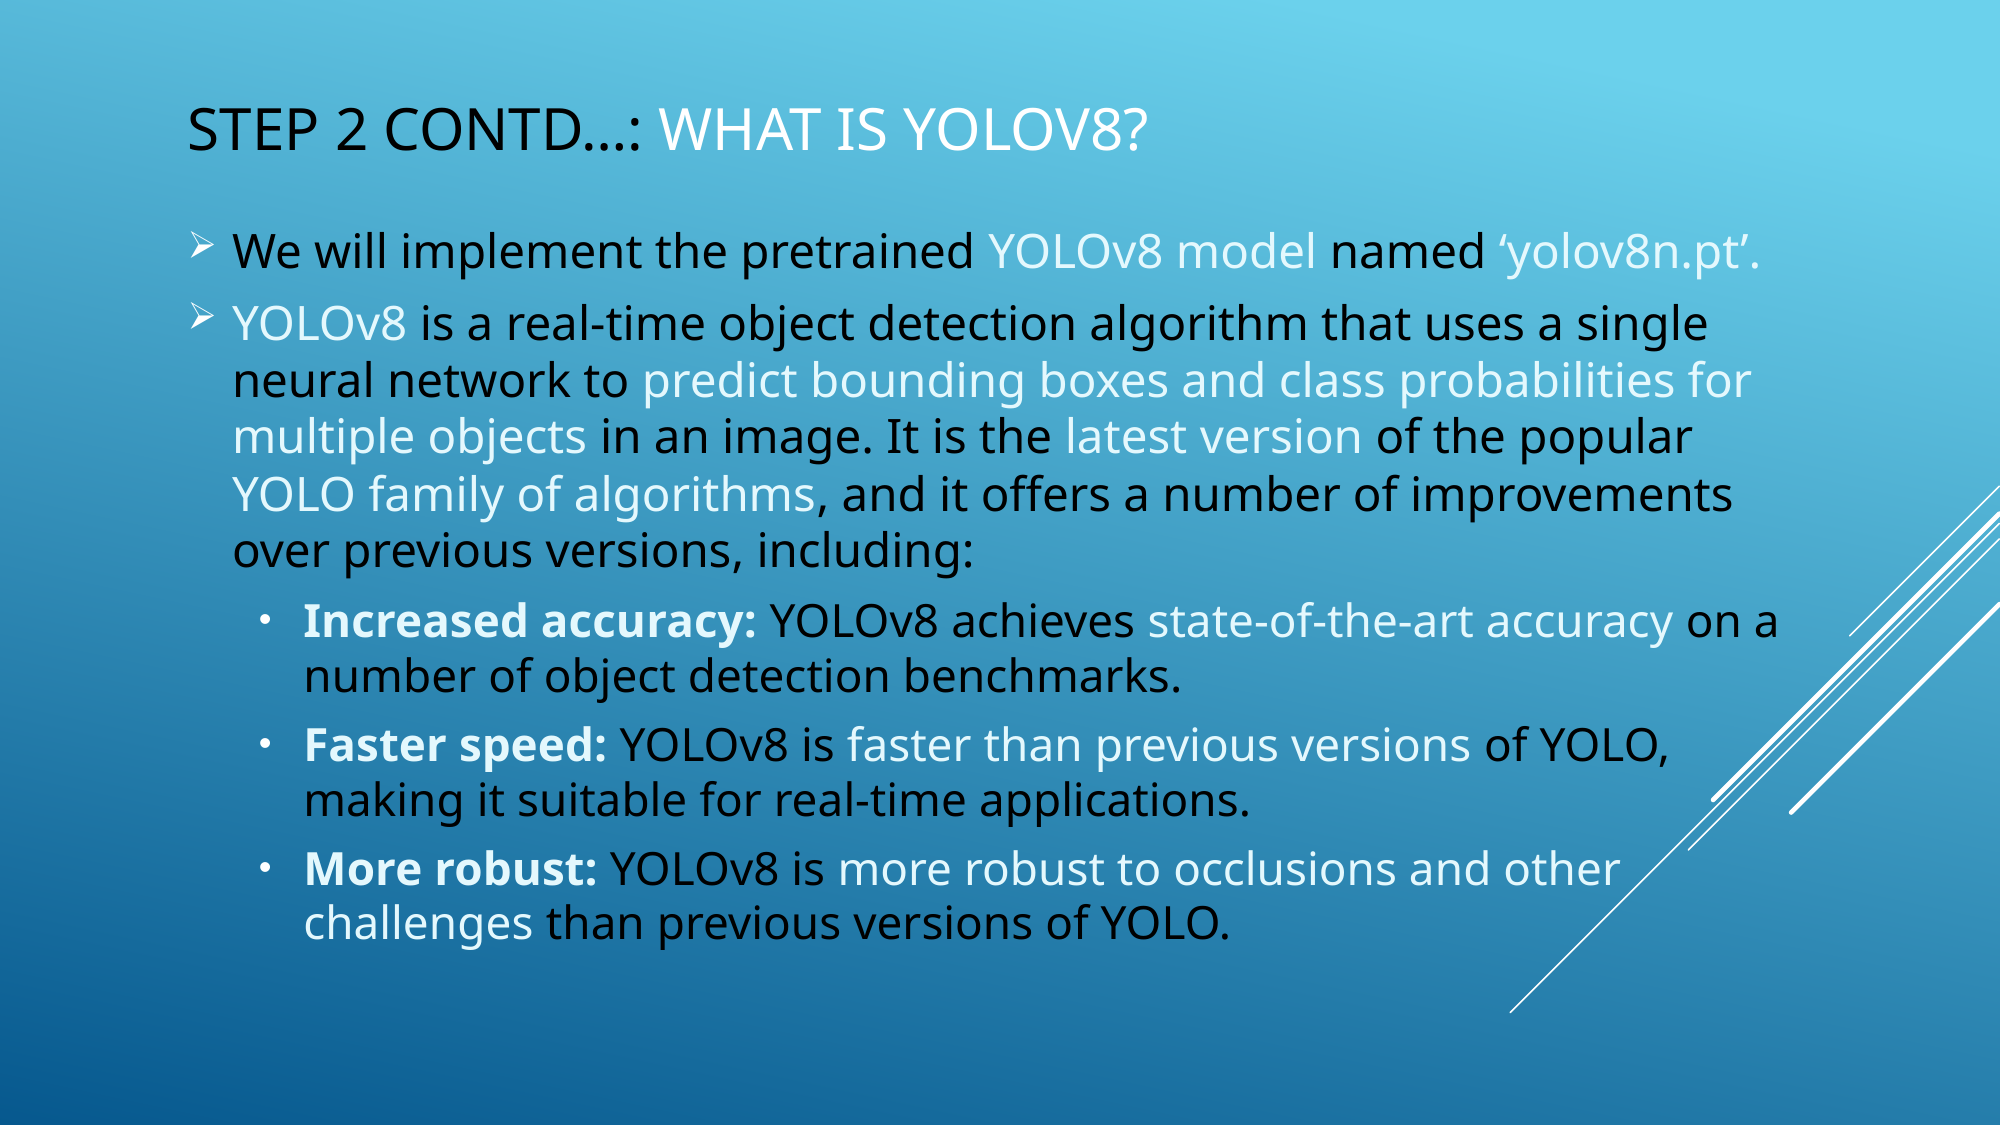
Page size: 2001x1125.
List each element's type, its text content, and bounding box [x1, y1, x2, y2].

list We will implement the pretrained YOLOv8 model named ‘yolov8n.pt’. YOLOv8 is a real-time object detection algorithm that uses a single neural network to predict bounding boxes and class probabilities for multiple objects in an image. It is the latest version of the popular YOLO family of algorithms, and it offers a number of improvements over previous versions, including: Increased accuracy: YOLOv8 achieves state-of-the-art accuracy on a number of object detection benchmarks. Faster speed: YOLOv8 is faster than previous versions of YOLO, making it suitable for real-time applications. More robust: YOLOv8 is more robust to occlusions and other challenges than previous versions of YOLO. [172, 214, 1798, 994]
title Step 2 CONTD…: WHAT IS Yolov8? [172, 51, 1798, 204]
